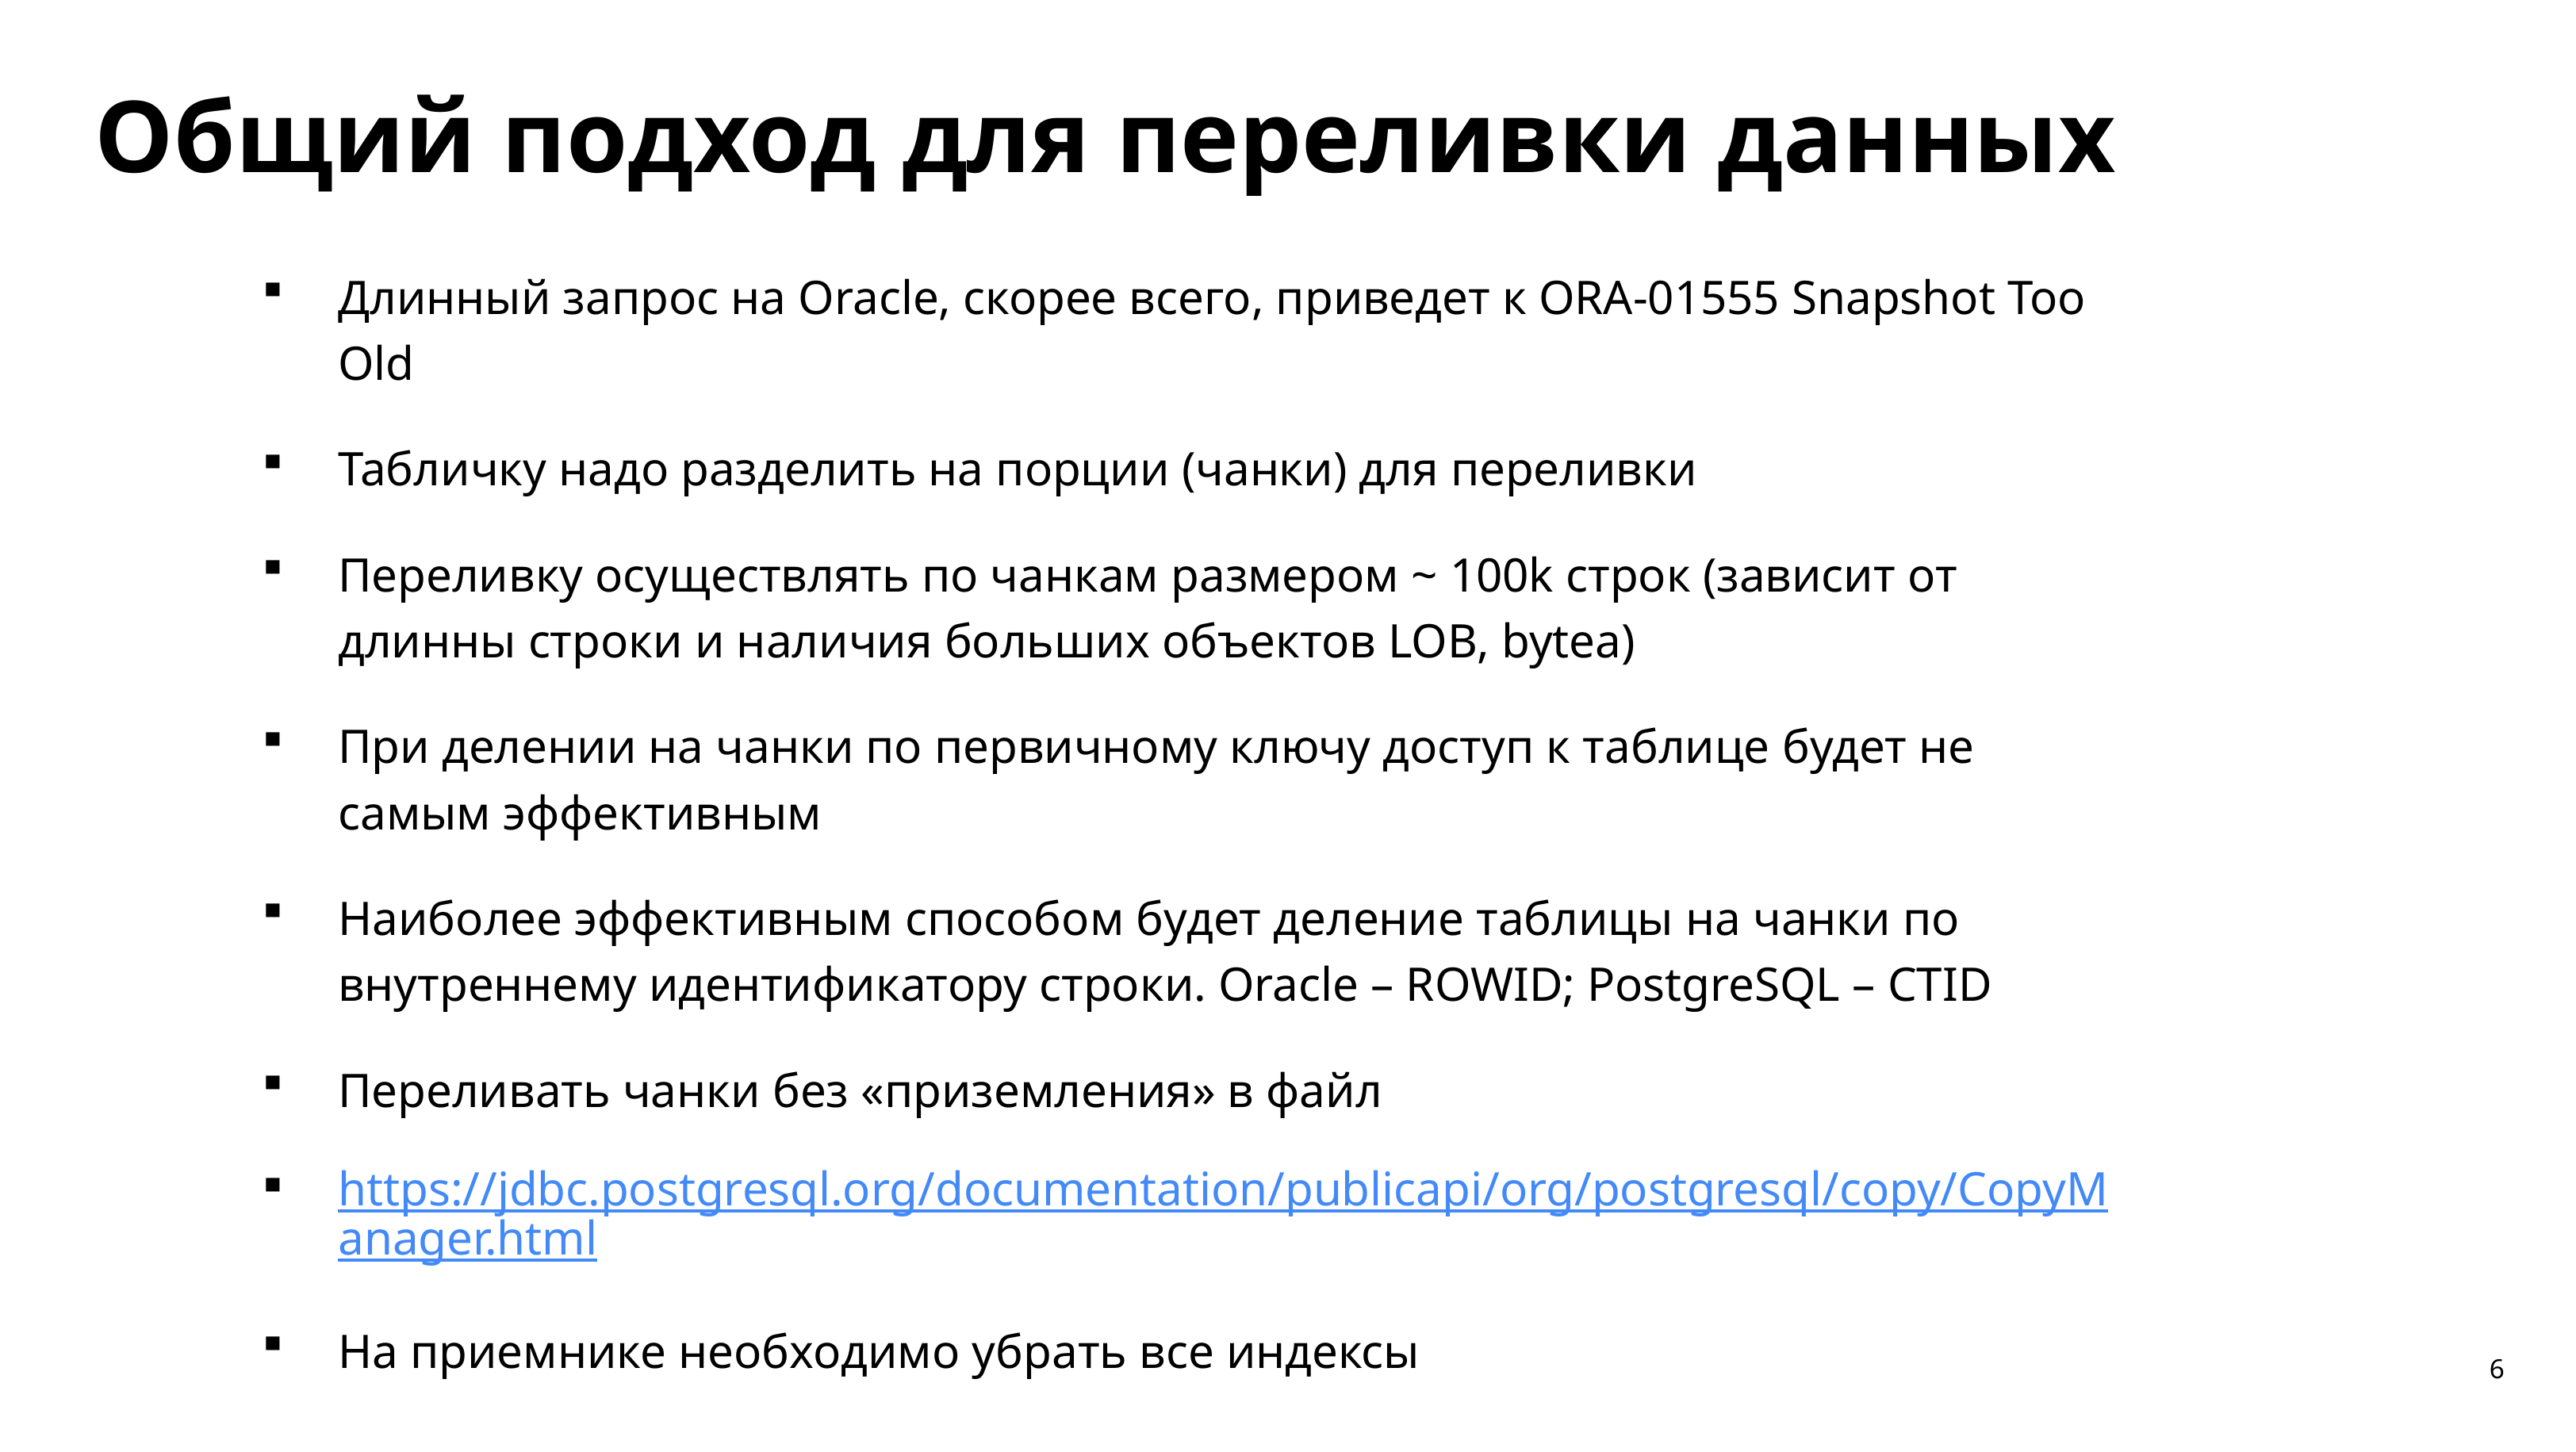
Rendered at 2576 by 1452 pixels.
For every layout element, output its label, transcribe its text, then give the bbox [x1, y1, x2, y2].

slide_number 6 [2377, 1342, 2517, 1398]
text_box Общий подход для переливки данных [93, 73, 2141, 193]
text_box Длинный запрос на Oracle, скорее всего, приведет к ORA-01555 Snapshot Too Old Табличку надо разделить на порции (чанки) для переливки Переливку осуществлять по чанкам размером ~ 100k строк (зависит от длинны строки и наличия больших объектов LOB, bytea) При делении на чанки по первичному ключу доступ к таблице будет не самым эффективным Наиболее эффективным способом будет деление таблицы на чанки по внутреннему идентификатору строки. Oracle – ROWID; PostgreSQL – CTID Переливать чанки без «приземления» в файл https://jdbc.postgresql.org/documentation/publicapi/org/postgresql/copy/CopyManager.html На приемнике необходимо убрать все индексы [262, 257, 2111, 1328]
